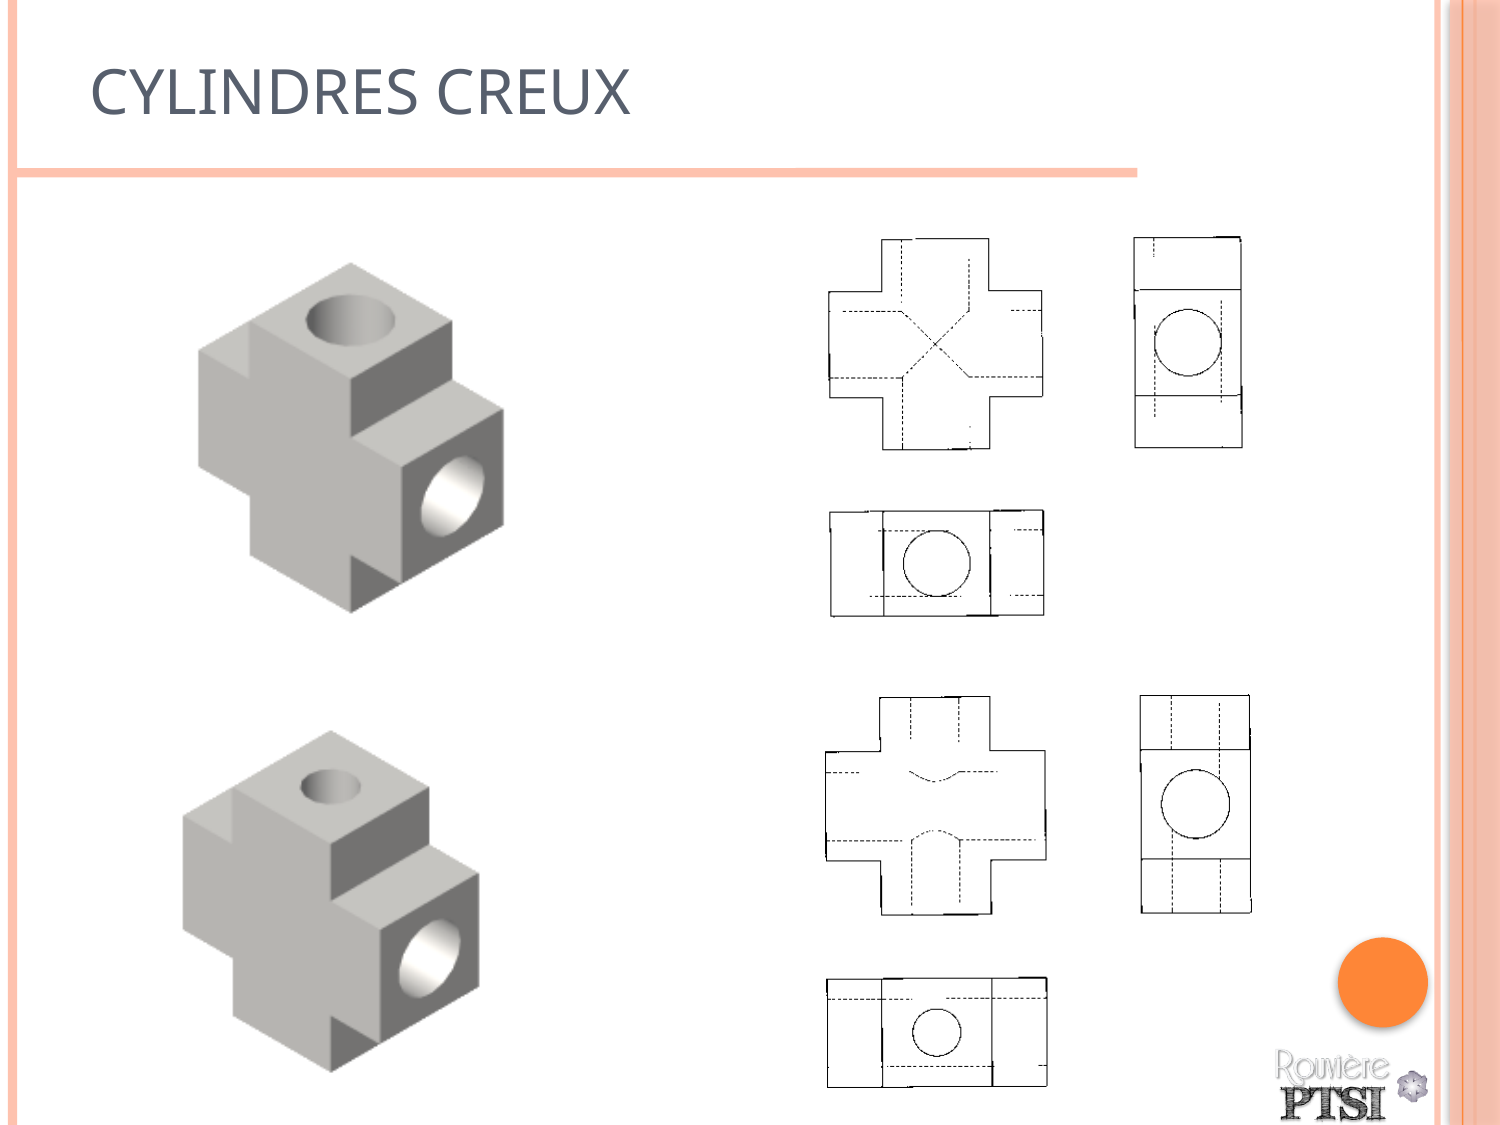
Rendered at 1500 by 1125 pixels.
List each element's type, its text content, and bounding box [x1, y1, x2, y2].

picture [819, 690, 1267, 1096]
title Cylindres creux [75, 19, 1300, 161]
picture [819, 233, 1255, 625]
picture [46, 210, 657, 668]
picture [1274, 1048, 1428, 1125]
picture [34, 679, 628, 1125]
